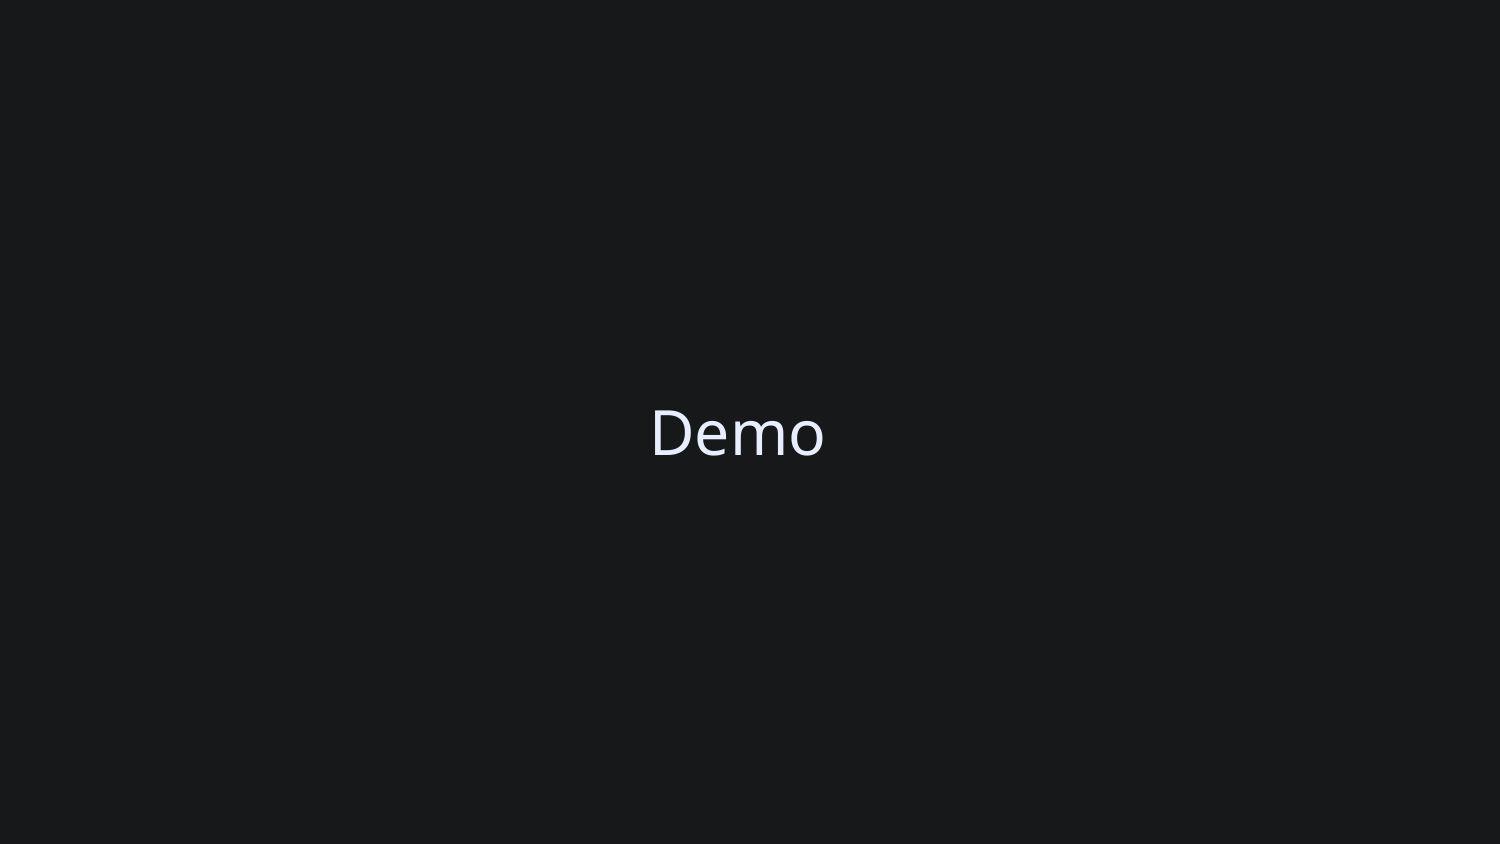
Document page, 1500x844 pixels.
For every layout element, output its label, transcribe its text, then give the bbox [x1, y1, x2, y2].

text_box Demo [643, 127, 857, 716]
